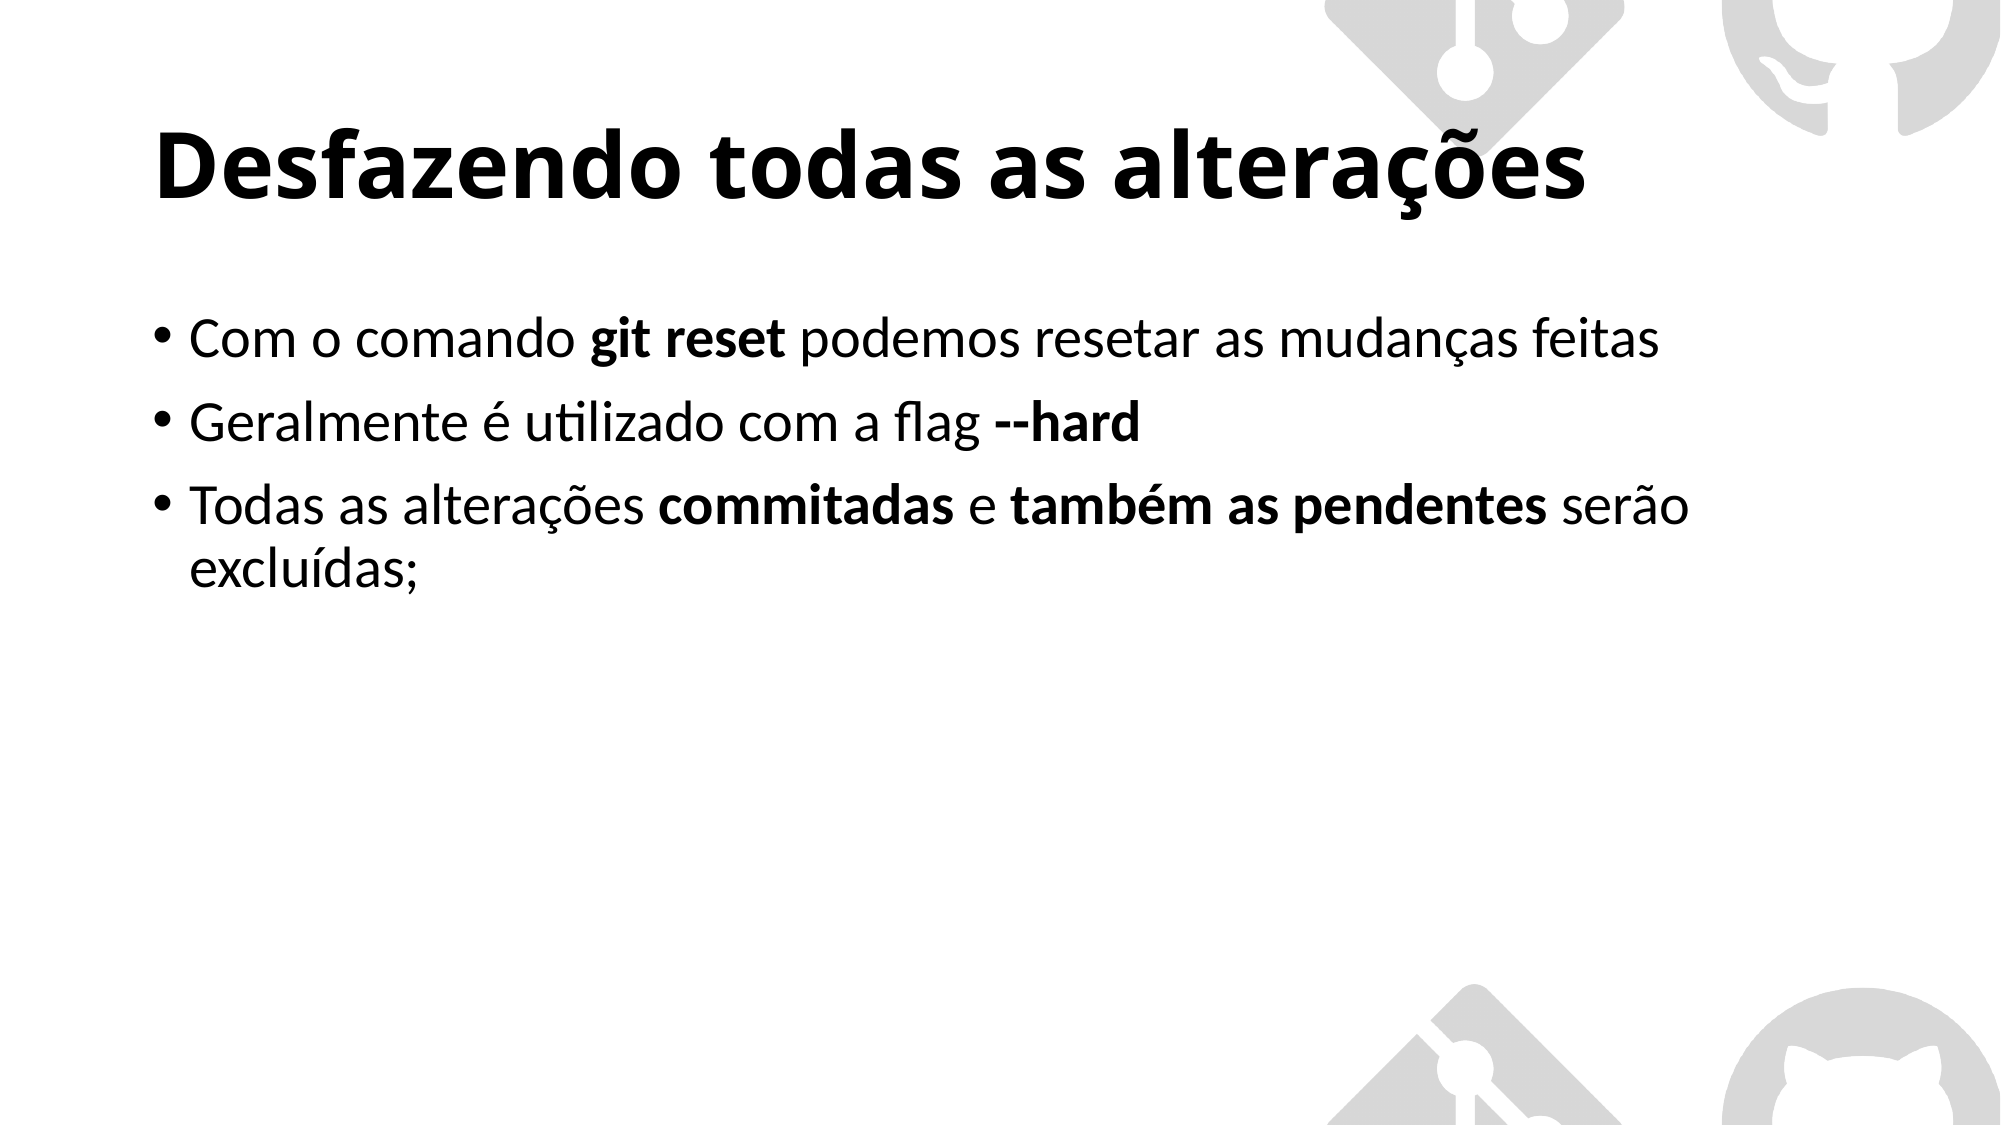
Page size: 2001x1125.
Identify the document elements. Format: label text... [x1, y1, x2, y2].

title Desfazendo todas as alterações [137, 59, 1863, 278]
list Com o comando git reset podemos resetar as mudanças feitas Geralmente é utilizado com a flag --hard Todas as alterações commitadas e também as pendentes serão excluídas; [137, 299, 1863, 1014]
